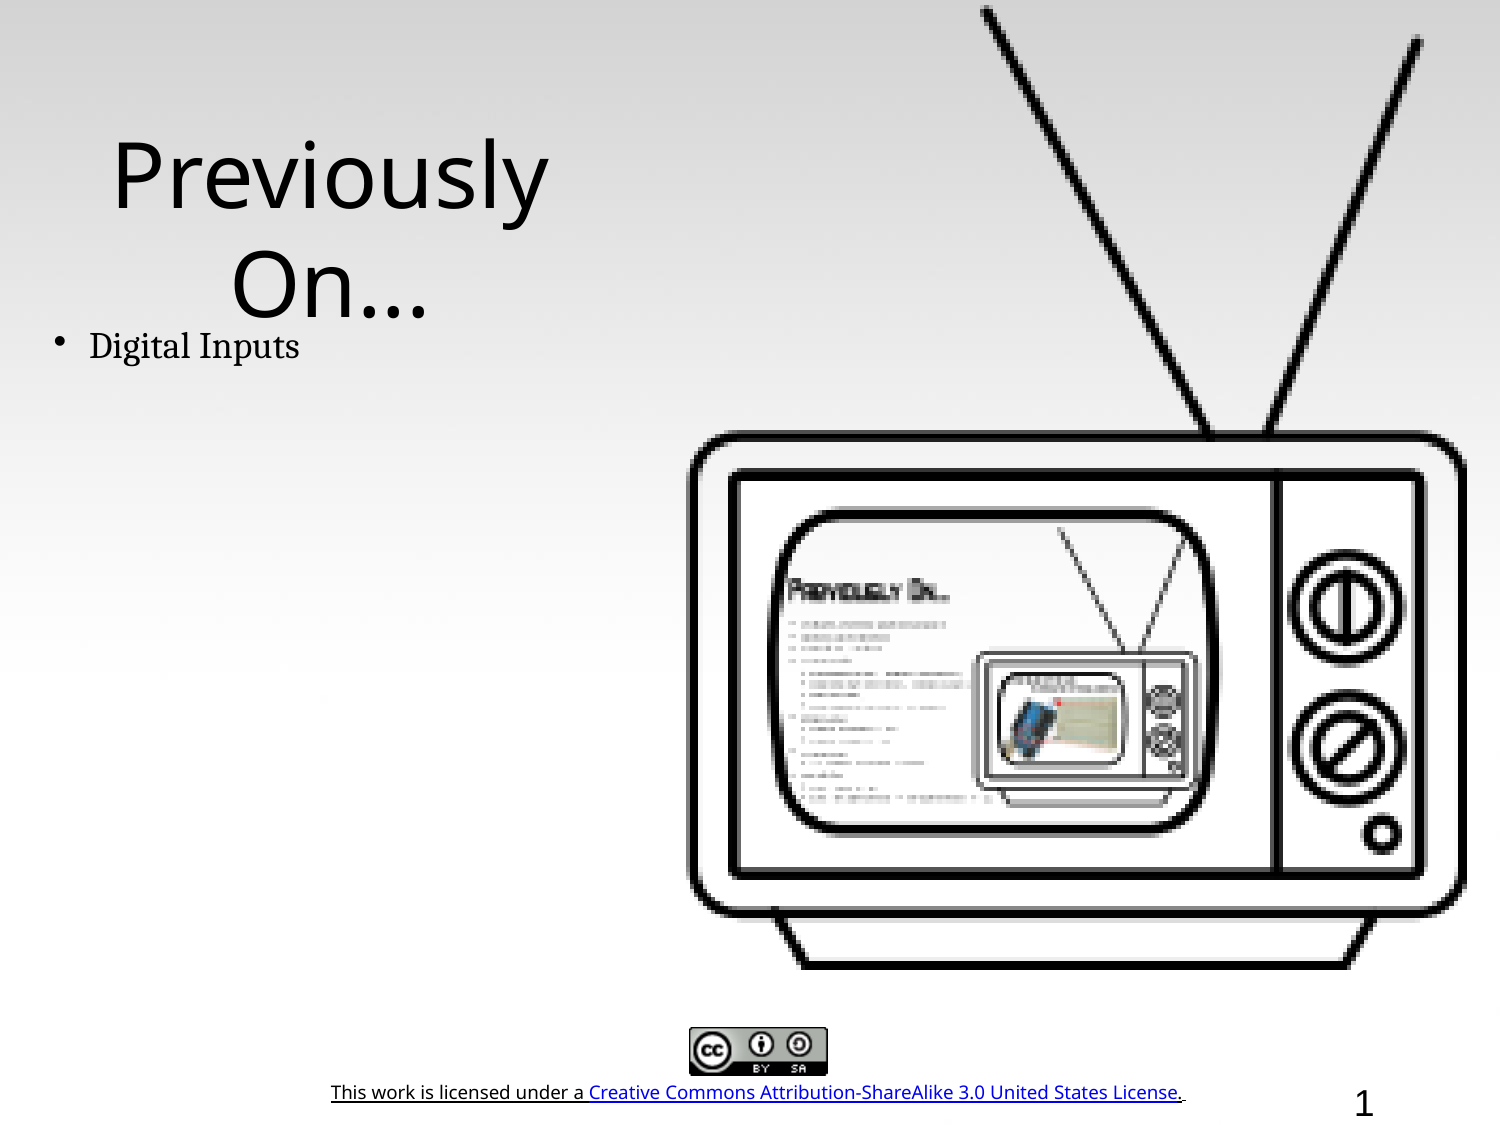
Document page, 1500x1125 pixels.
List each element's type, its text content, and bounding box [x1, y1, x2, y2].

picture [0, 0, 1500, 1125]
title Previously On... [23, 132, 637, 320]
text_box Digital Inputs [39, 314, 686, 374]
